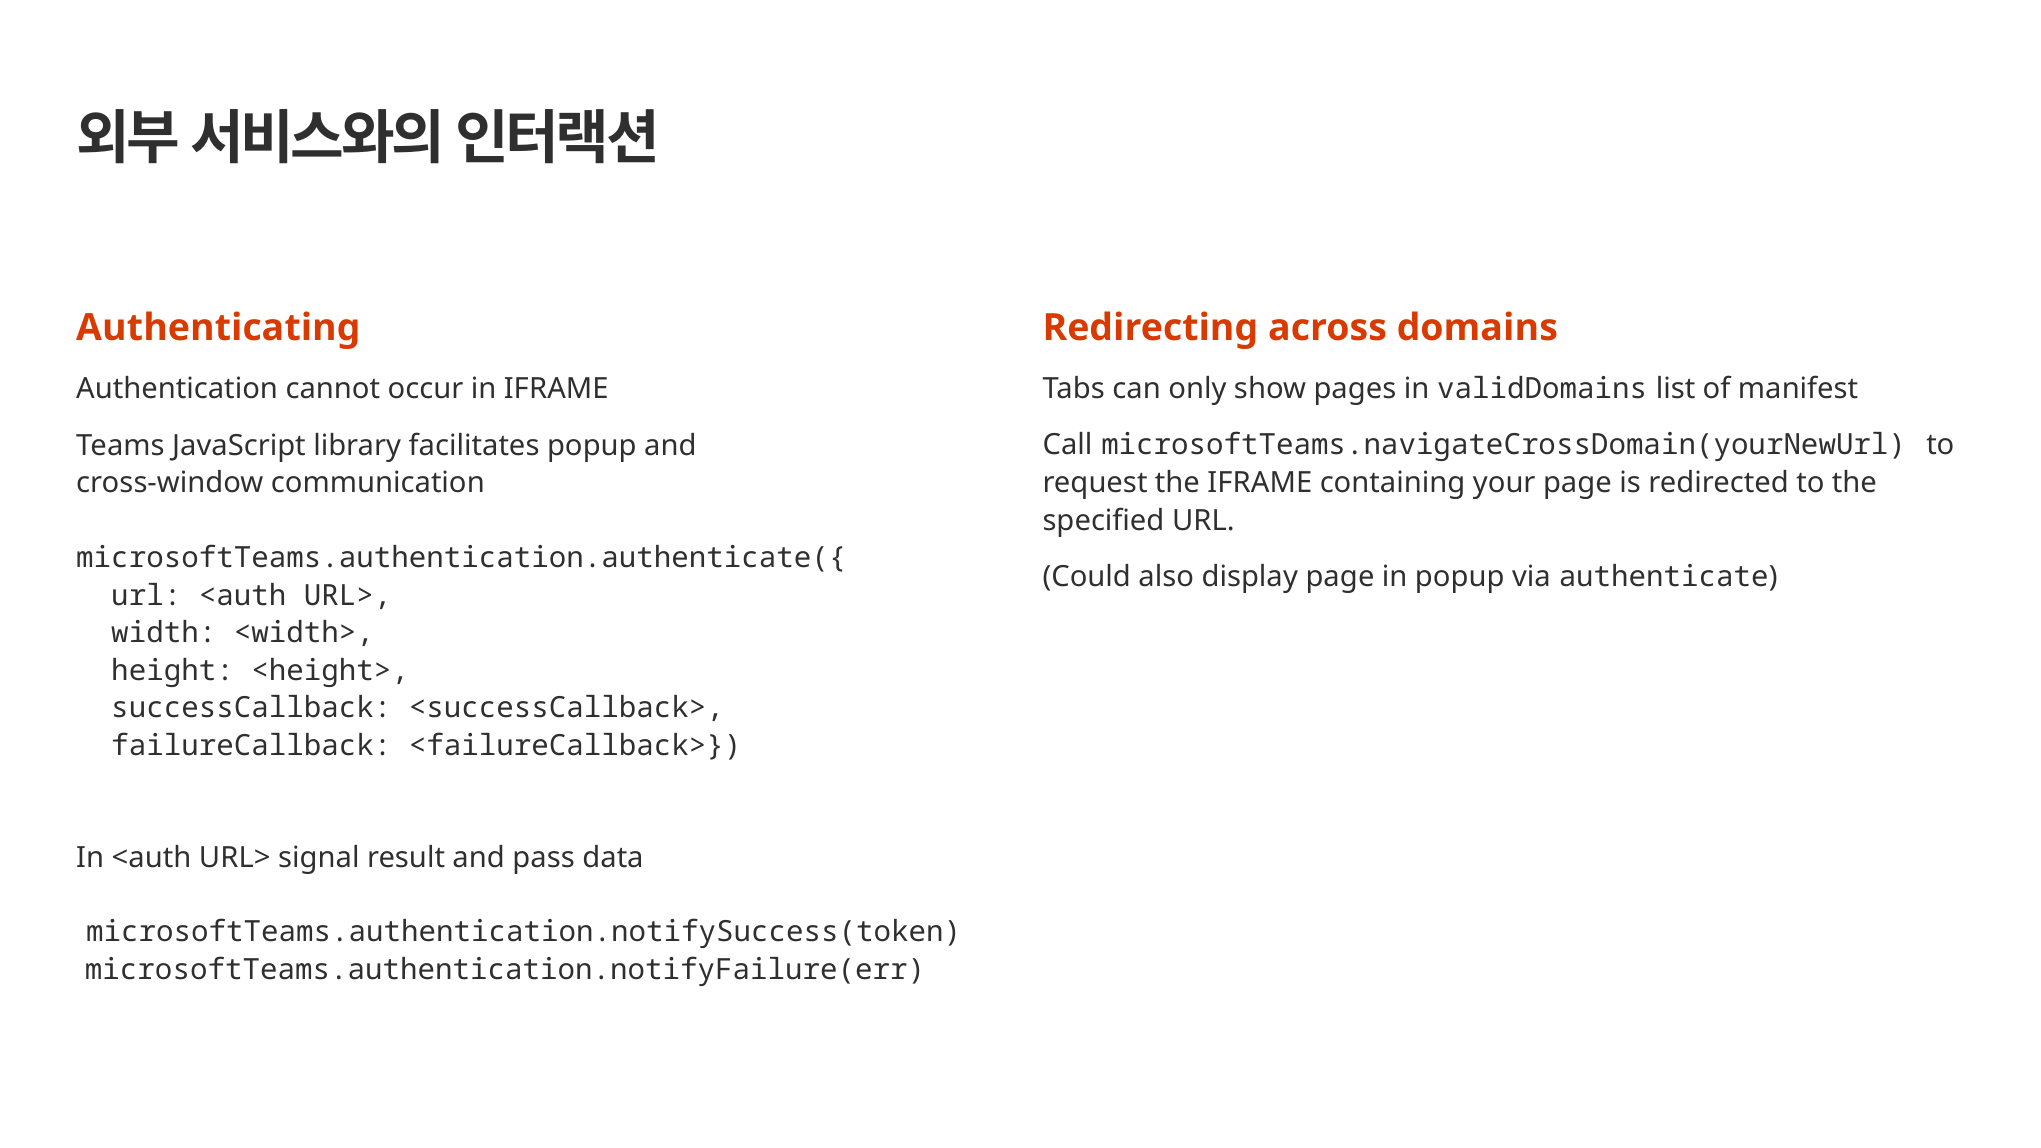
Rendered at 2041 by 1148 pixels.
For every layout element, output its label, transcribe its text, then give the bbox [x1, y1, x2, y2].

list Authenticating Authentication cannot occur in IFRAME Teams JavaScript library facilitates popup and cross-window communication microsoftTeams.authentication.authenticate({ url: <auth URL>, width: <width>, height: <height>, successCallback: <successCallback>, failureCallback: <failureCallback>}) In <auth URL> signal result and pass data microsoftTeams.authentication.notifySuccess(token) microsoftTeams.authentication.notifyFailure(err) [76, 310, 1004, 993]
list Redirecting across domains Tabs can only show pages in validDomains list of manifest Call microsoftTeams.navigateCrossDomain(yourNewUrl) to request the IFRAME containing your page is redirected to the specified URL. (Could also display page in popup via authenticate) [1042, 310, 1970, 709]
title 외부 서비스와의 인터랙션 [76, 103, 1969, 172]
